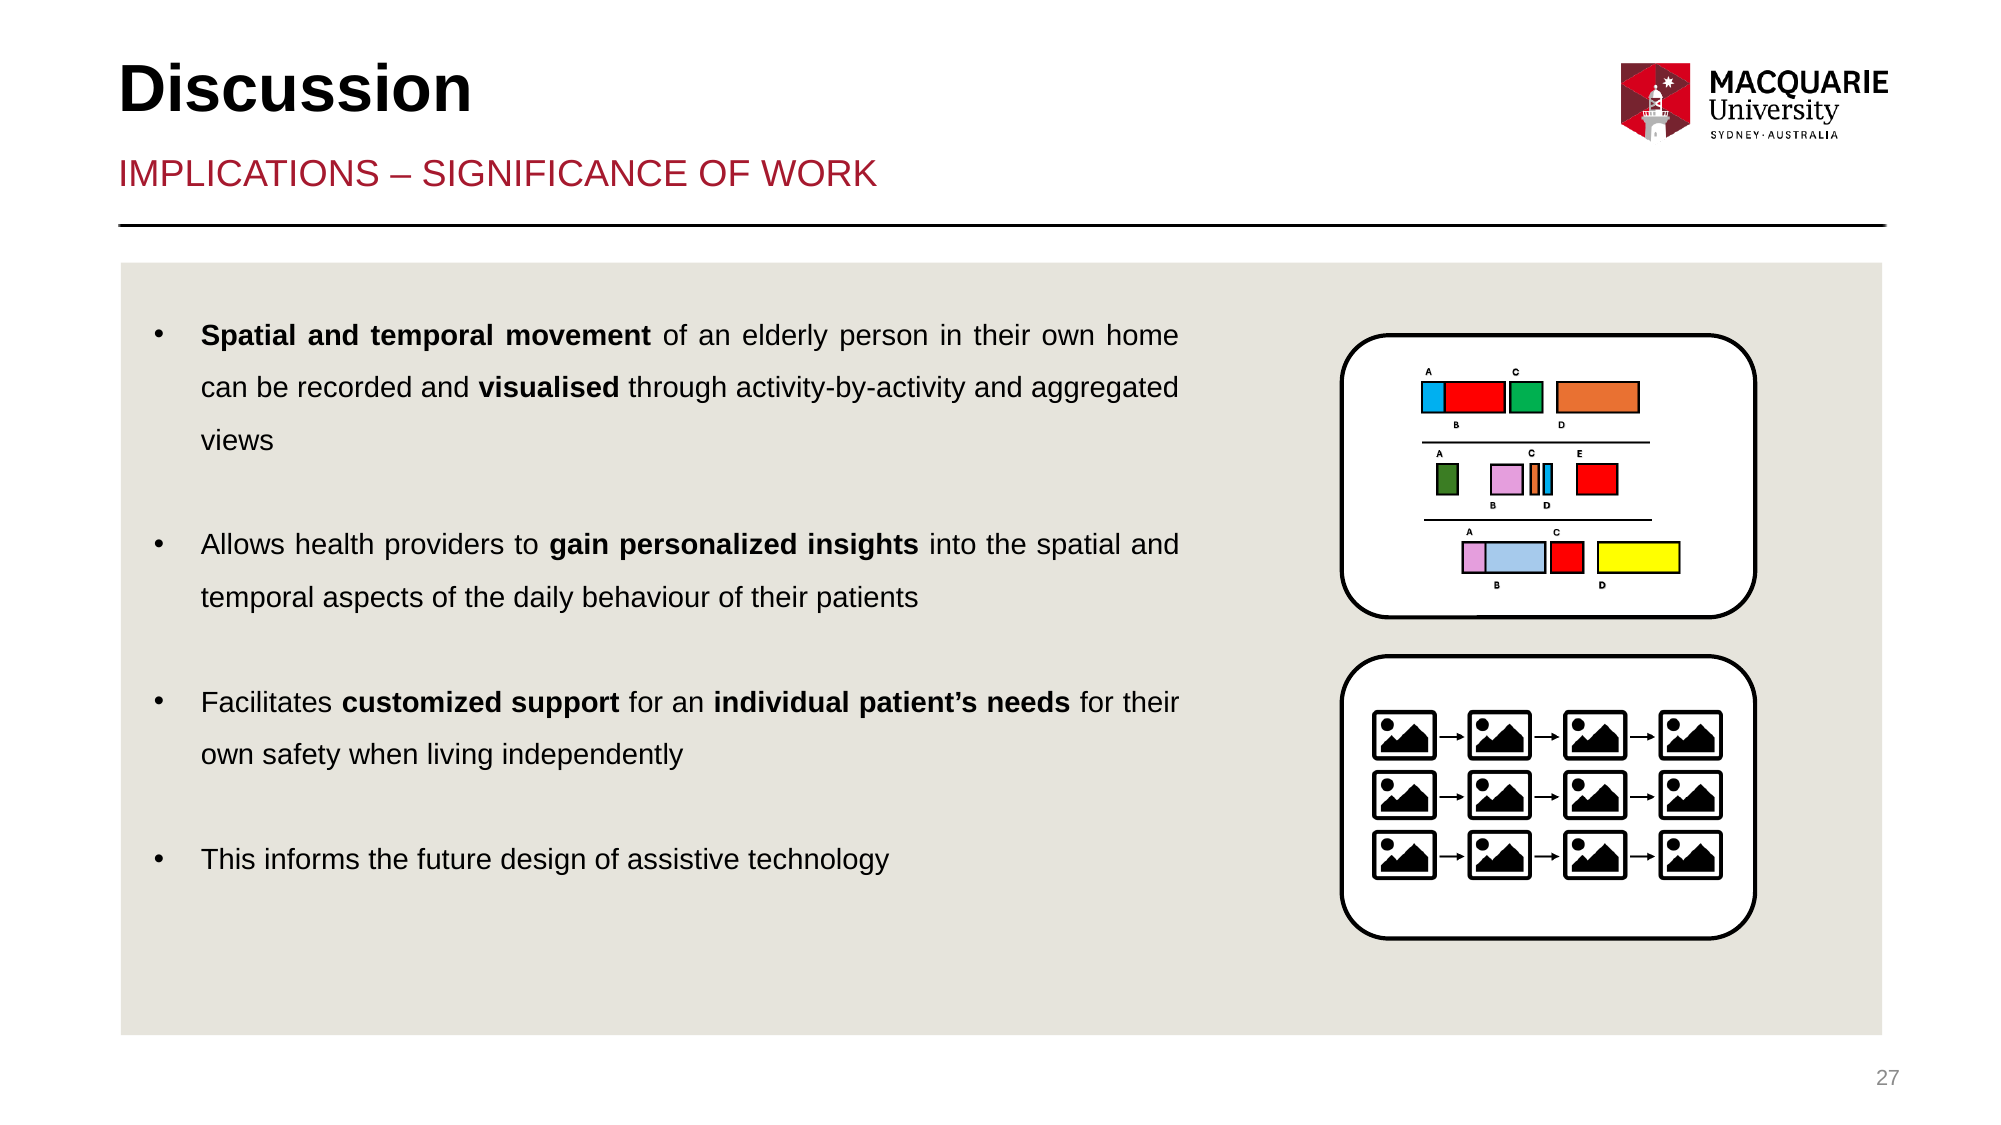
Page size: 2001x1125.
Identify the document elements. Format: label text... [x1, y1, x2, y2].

text_box [1339, 333, 1758, 620]
text_box [1339, 654, 1758, 941]
list IMPLICATIONS – SIGNIFICANCE OF WORK [118, 149, 1520, 227]
text_box [120, 262, 1883, 1036]
picture [1367, 704, 1730, 891]
slide_number 27 [1433, 1046, 1900, 1107]
text_box Spatial and temporal movement of an elderly person in their own home can be recorded and visualised through activity-by-activity and aggregated views Allows health providers to gain personalized insights into the spatial and temporal aspects of the daily behaviour of their patients Facilitates customized support for an individual patient’s needs for their own safety when living independently This informs the future design of assistive technology [139, 291, 1195, 883]
title Discussion [118, 45, 1506, 149]
picture [1415, 359, 1682, 593]
